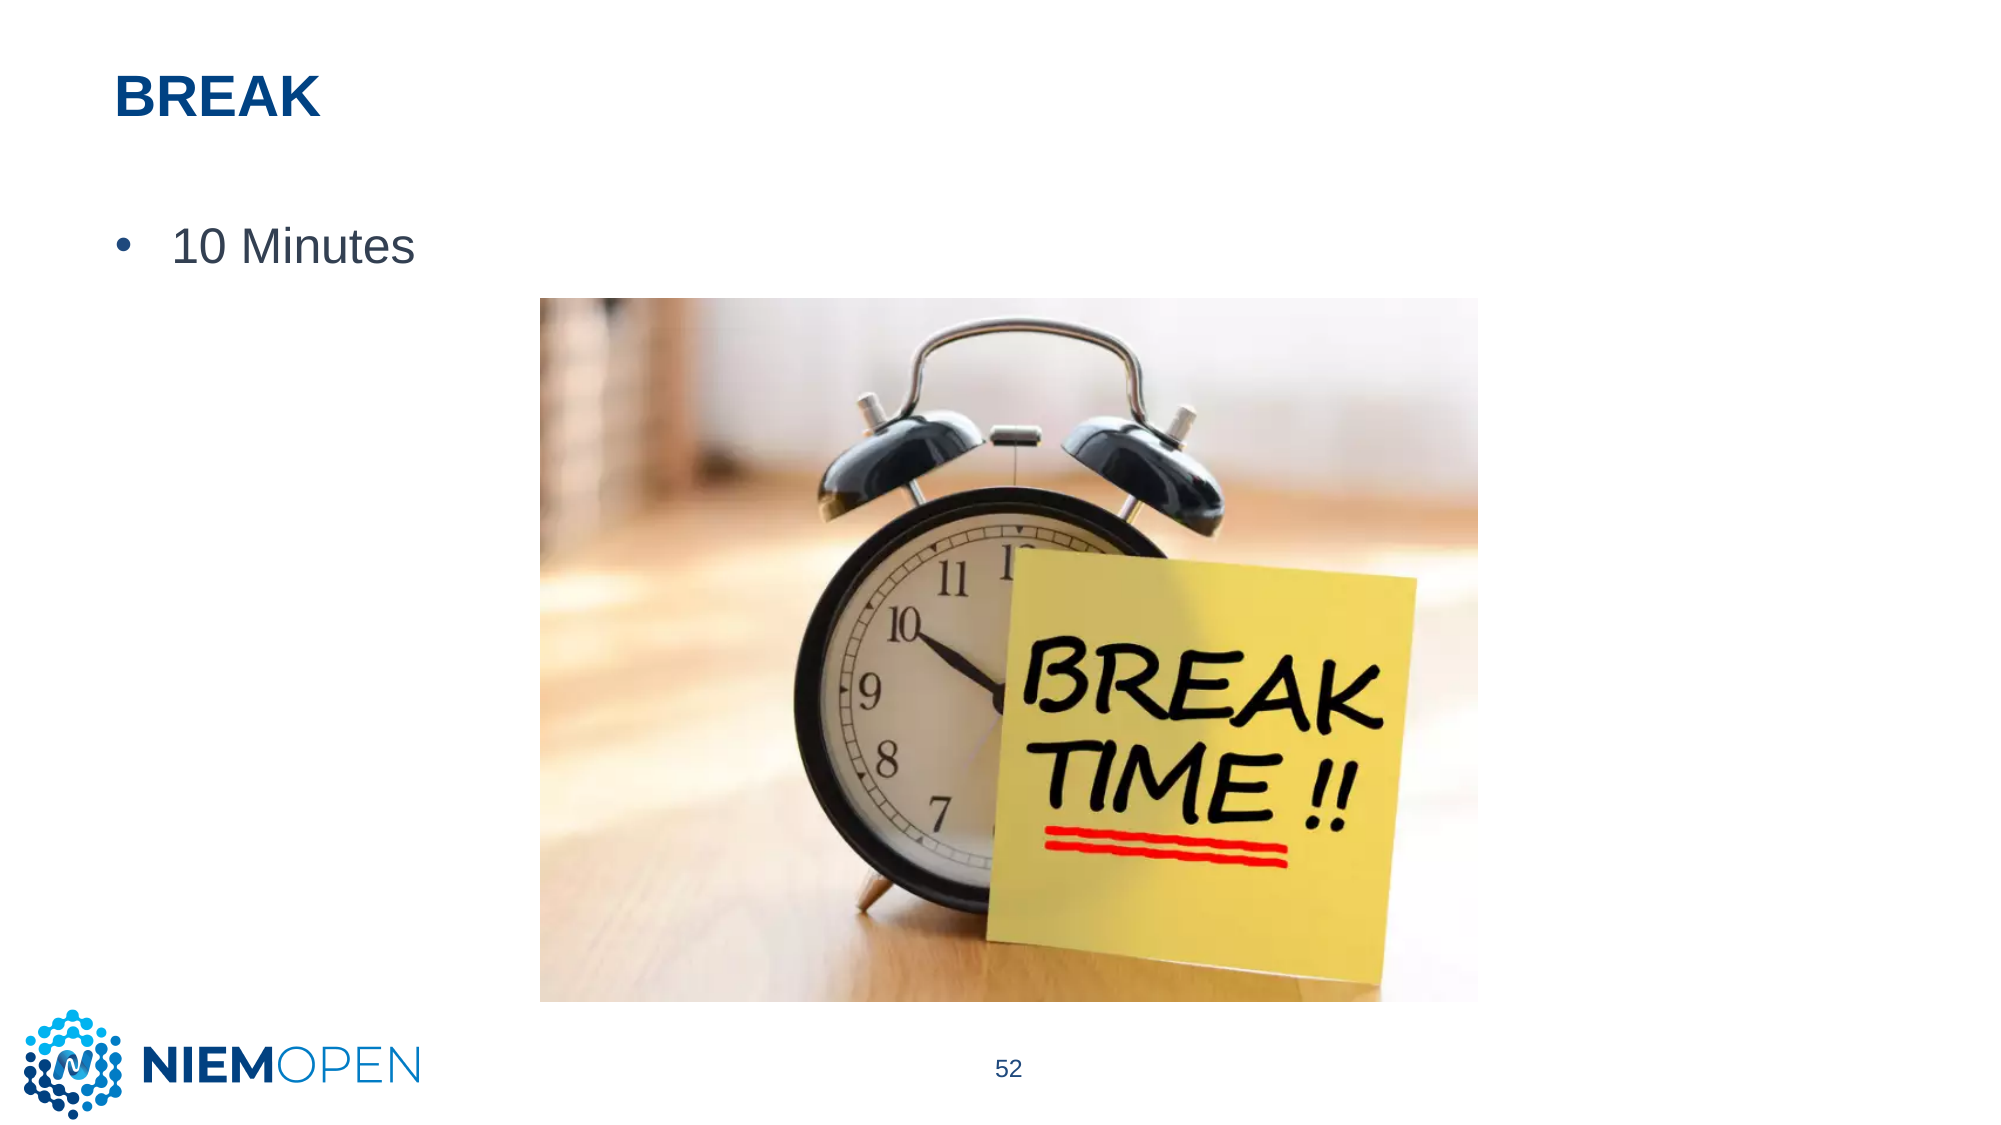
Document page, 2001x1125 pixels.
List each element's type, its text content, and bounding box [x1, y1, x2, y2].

slide_number 52 [775, 1045, 1243, 1106]
picture [19, 1004, 424, 1125]
list 10 Minutes [99, 206, 519, 299]
title break [99, 63, 1900, 197]
picture [540, 298, 1478, 1002]
